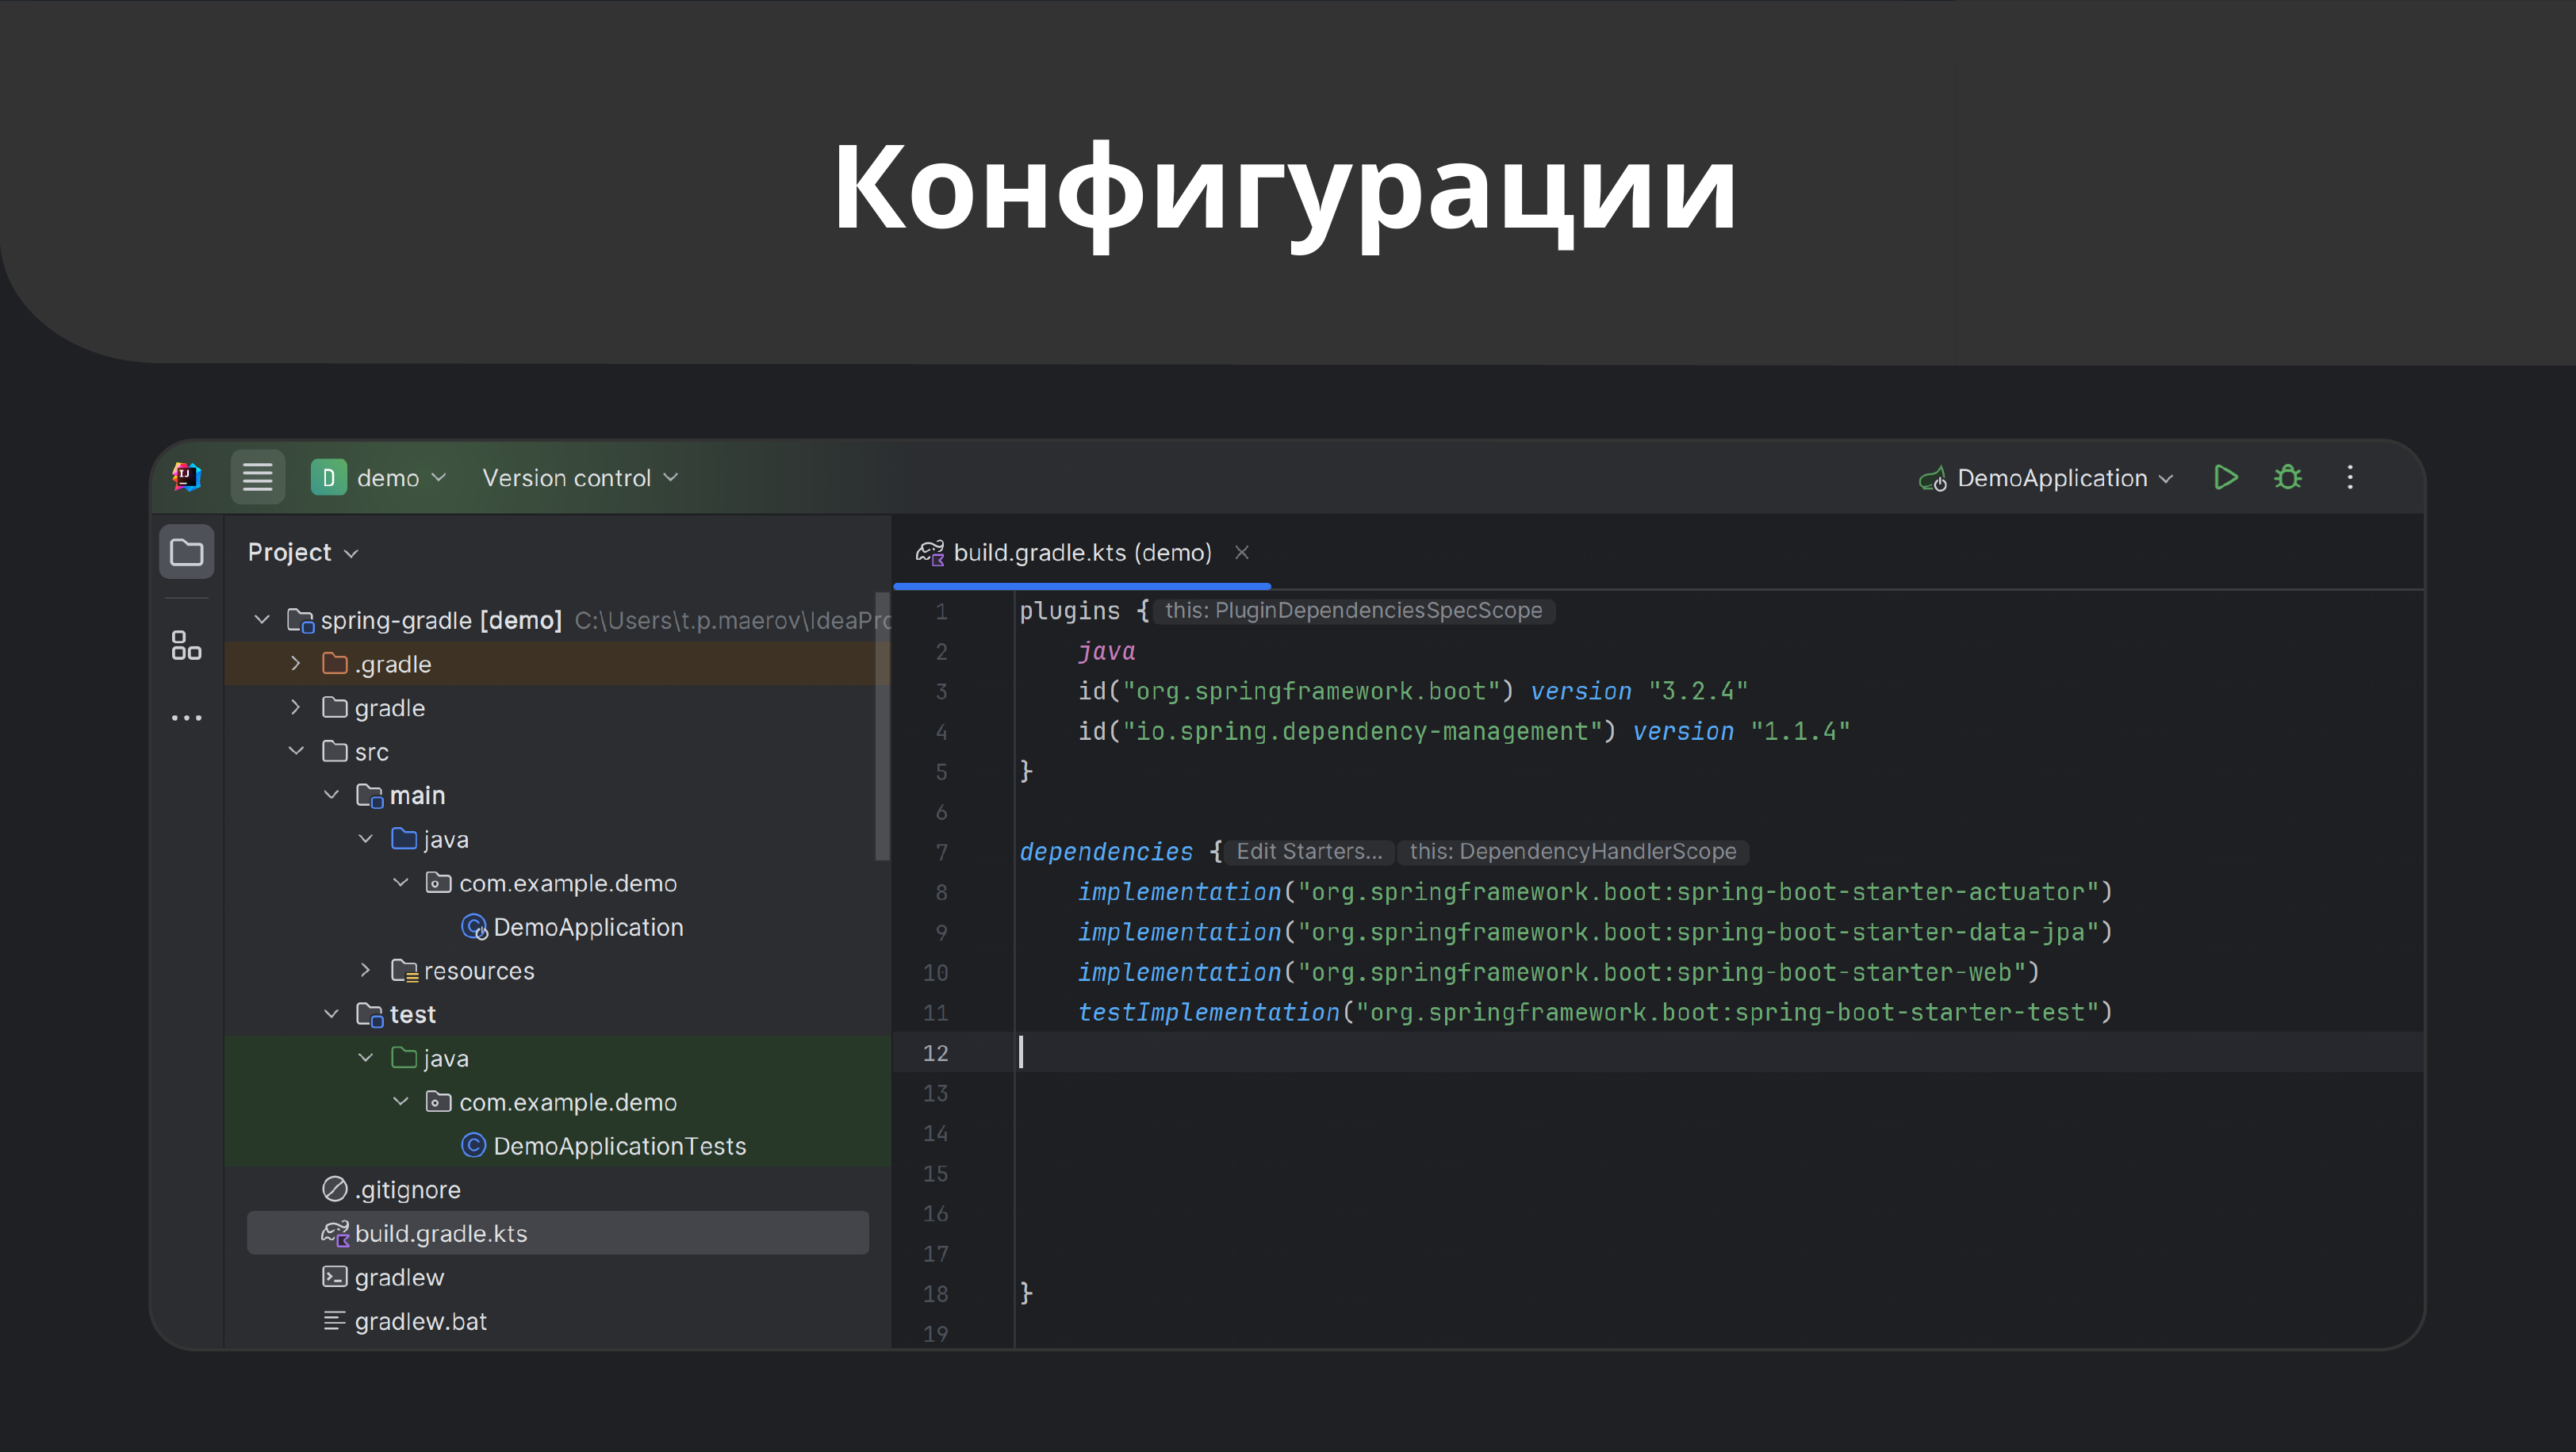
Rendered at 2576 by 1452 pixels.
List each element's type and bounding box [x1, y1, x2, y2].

text_box [0, 0, 2576, 366]
picture [150, 439, 2426, 1350]
